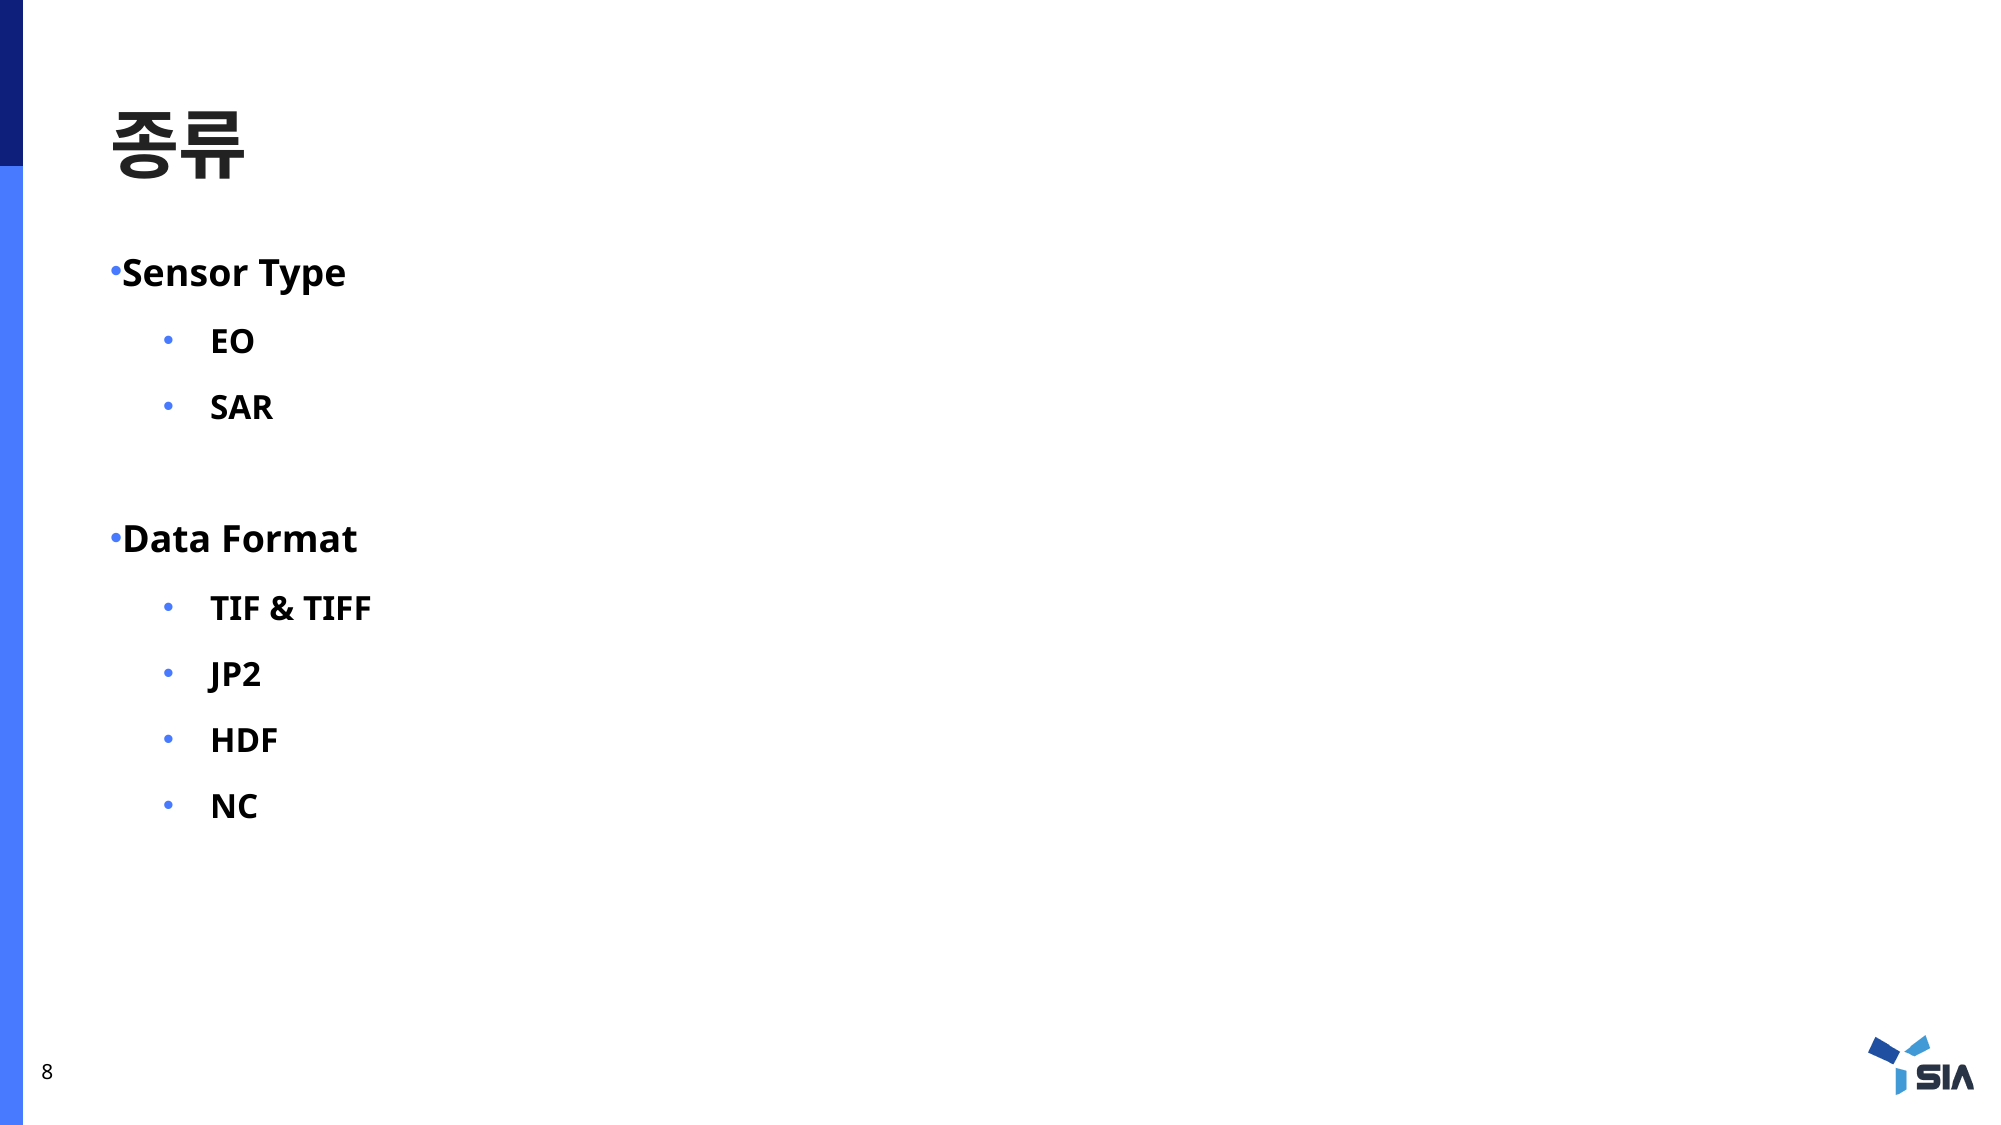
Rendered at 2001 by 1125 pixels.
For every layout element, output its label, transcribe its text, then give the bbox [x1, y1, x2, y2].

slide_number 8 [26, 1034, 200, 1095]
picture [0, 0, 23, 1125]
title 종류 [95, 90, 1905, 215]
picture [1868, 1035, 1974, 1095]
list Sensor Type EO SAR Data Format TIF & TIFF JP2 HDF NC [95, 239, 1905, 1016]
